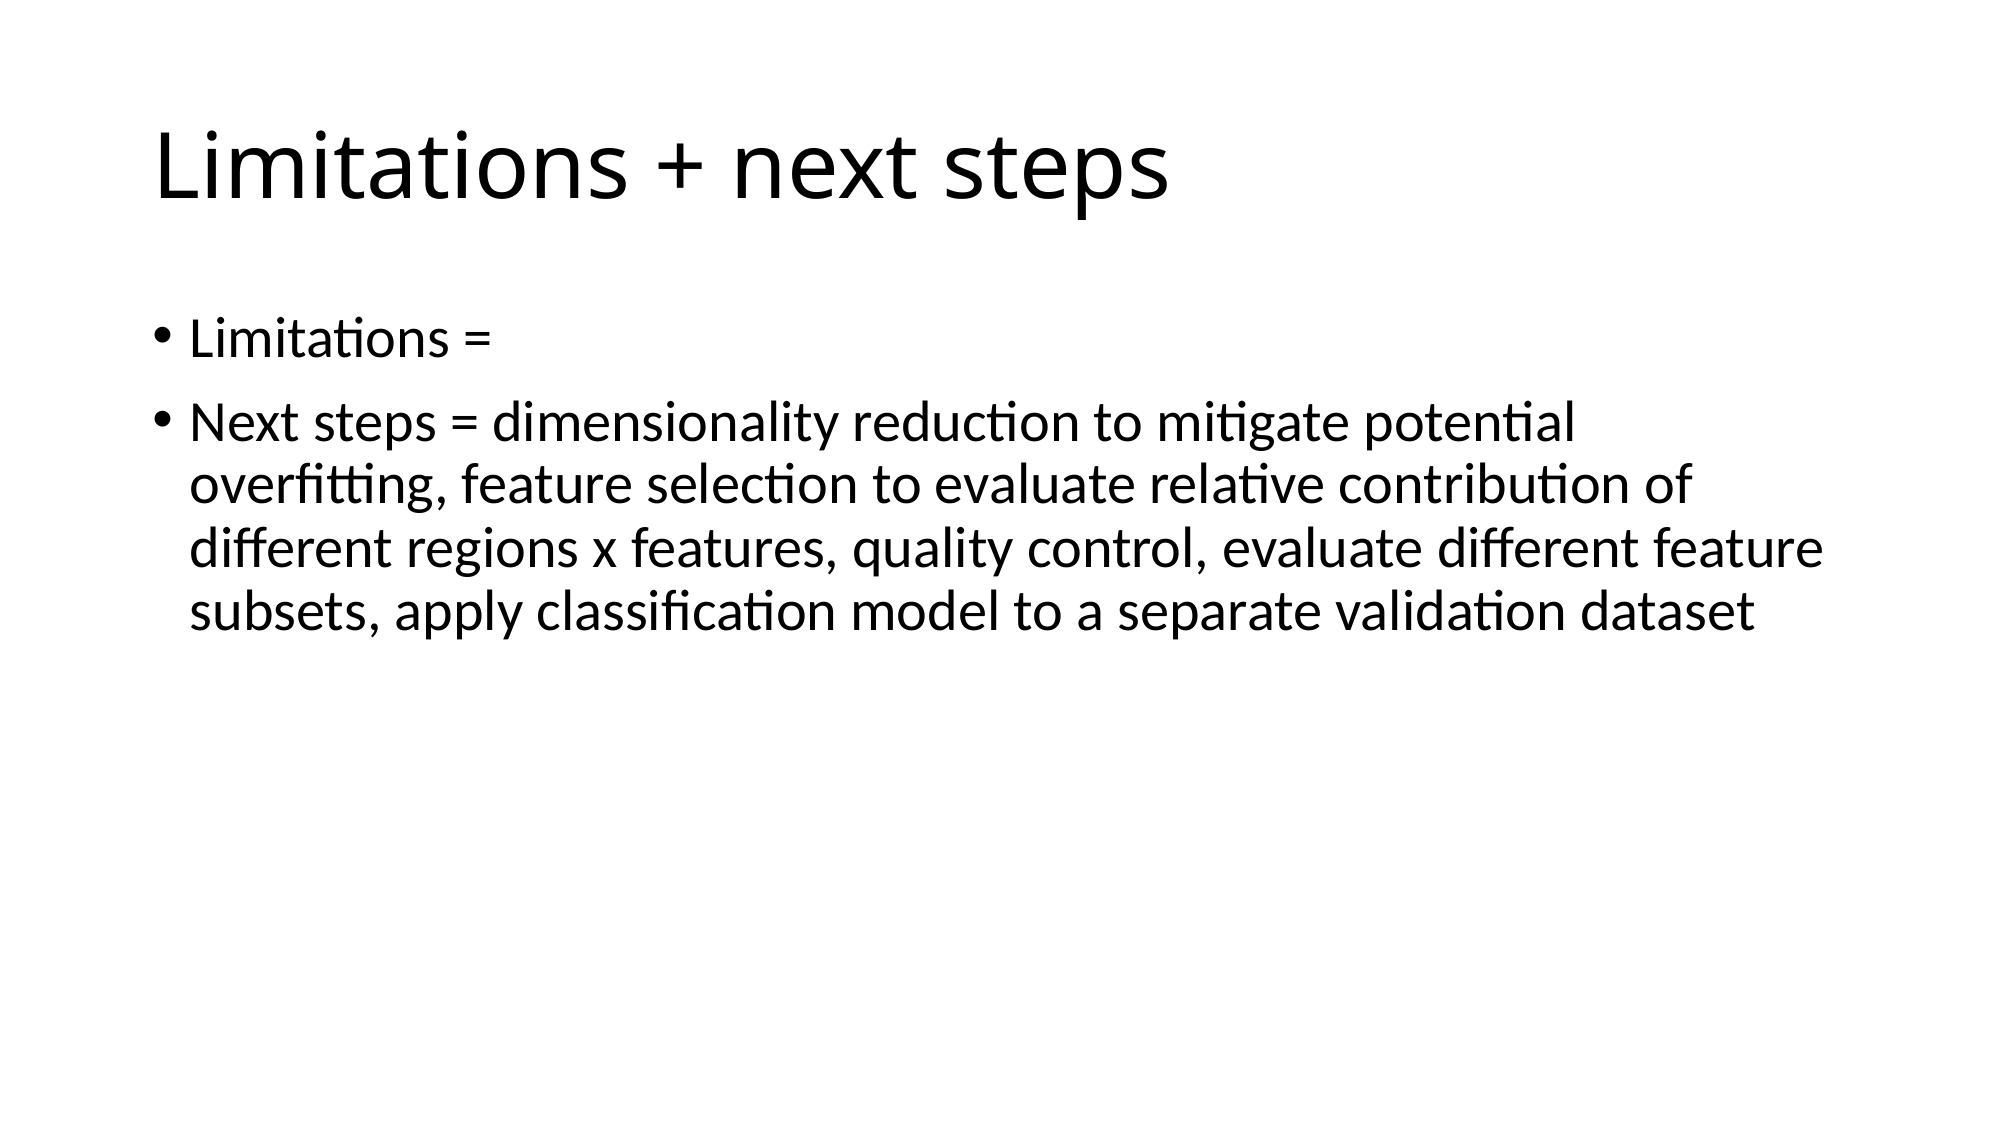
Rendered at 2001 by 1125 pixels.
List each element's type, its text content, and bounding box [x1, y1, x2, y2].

title Limitations + next steps [137, 59, 1863, 278]
list Limitations = Next steps = dimensionality reduction to mitigate potential overfitting, feature selection to evaluate relative contribution of different regions x features, quality control, evaluate different feature subsets, apply classification model to a separate validation dataset [137, 299, 1863, 1014]
